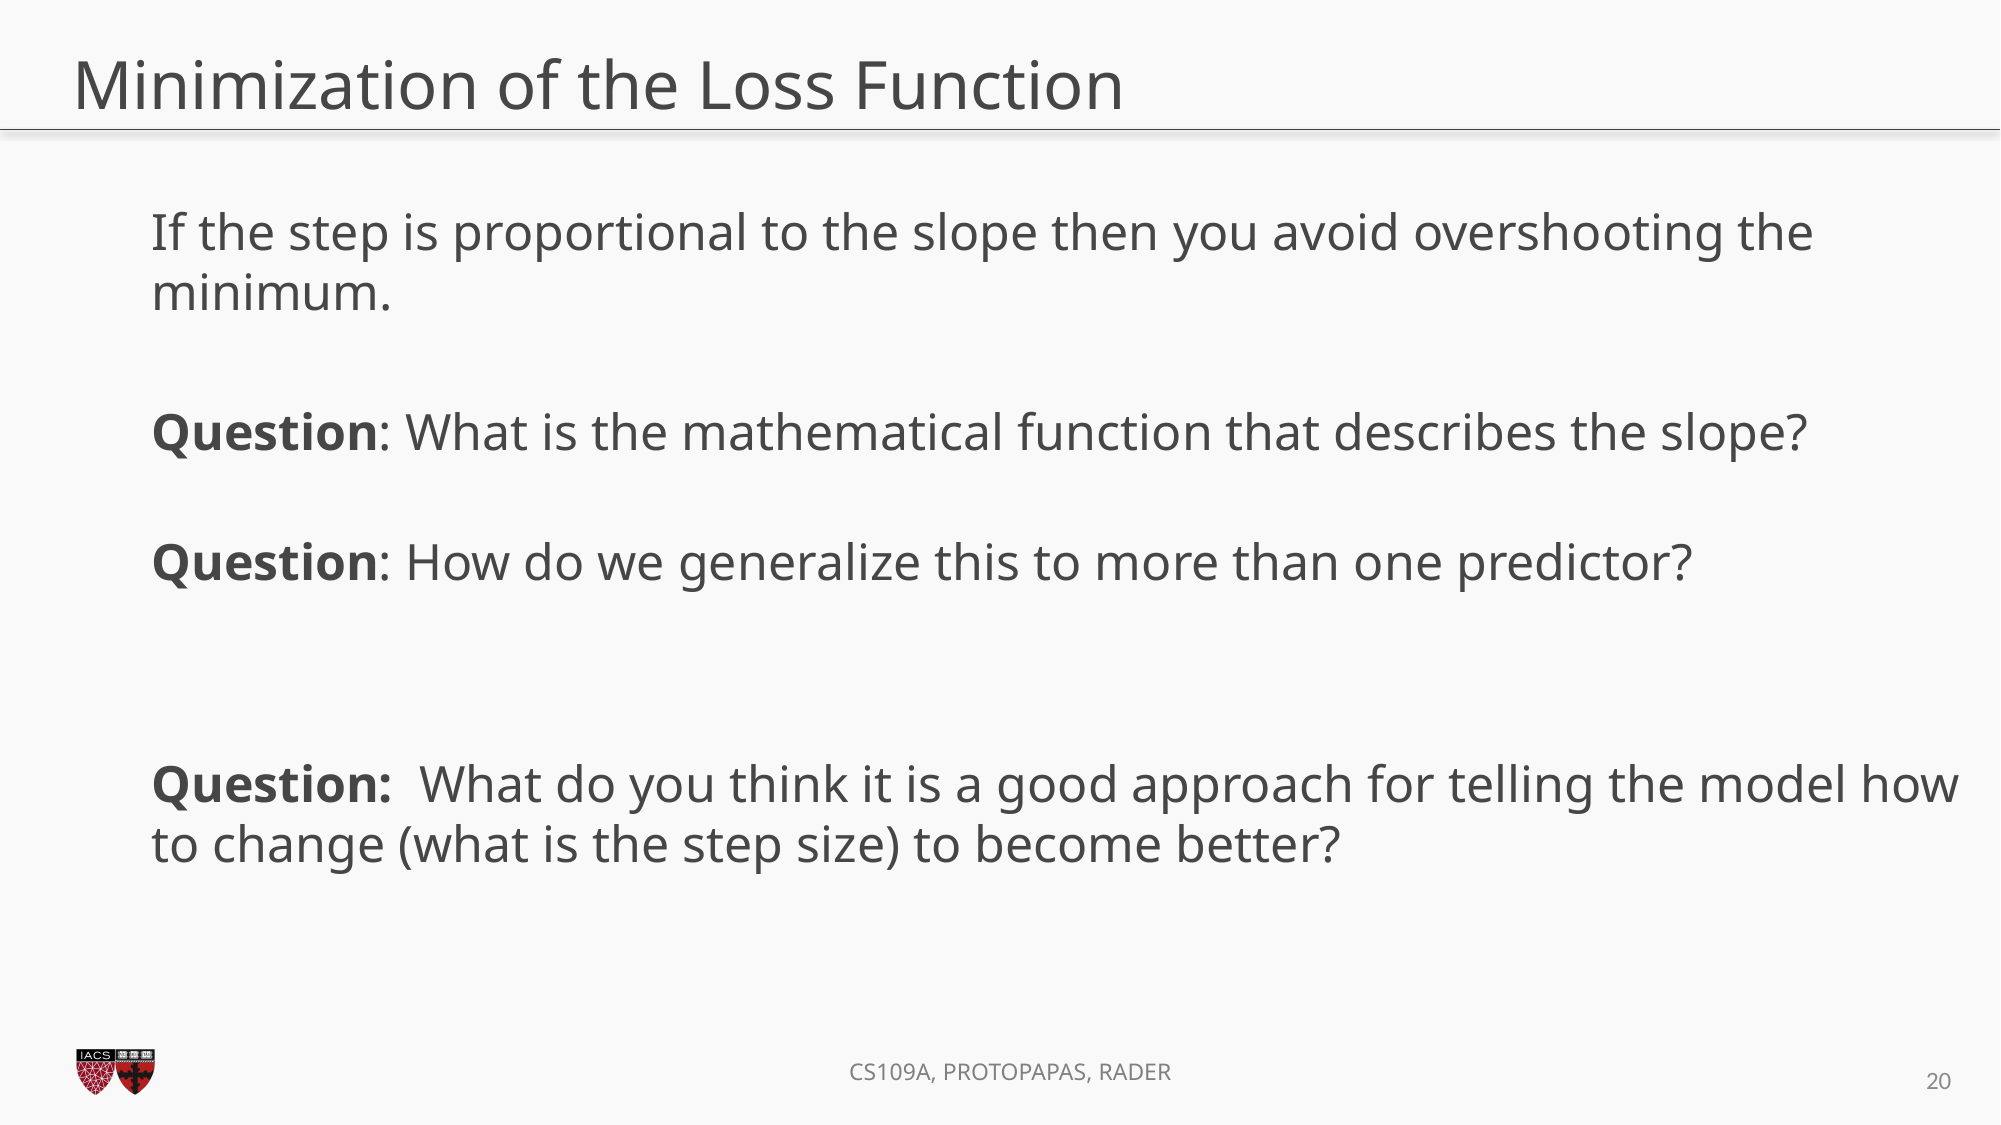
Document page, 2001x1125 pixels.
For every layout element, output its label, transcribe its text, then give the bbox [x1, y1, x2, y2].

title Minimization of the Loss Function [57, 35, 1943, 162]
list If the step is proportional to the slope then you avoid overshooting the minimum. Question: What is the mathematical function that describes the slope? Question: How do we generalize this to more than one predictor? Question: What do you think it is a good approach for telling the model how to change (what is the step size) to become better? [136, 193, 2000, 540]
slide_number 20 [1500, 1050, 1967, 1110]
picture [75, 1049, 155, 1095]
